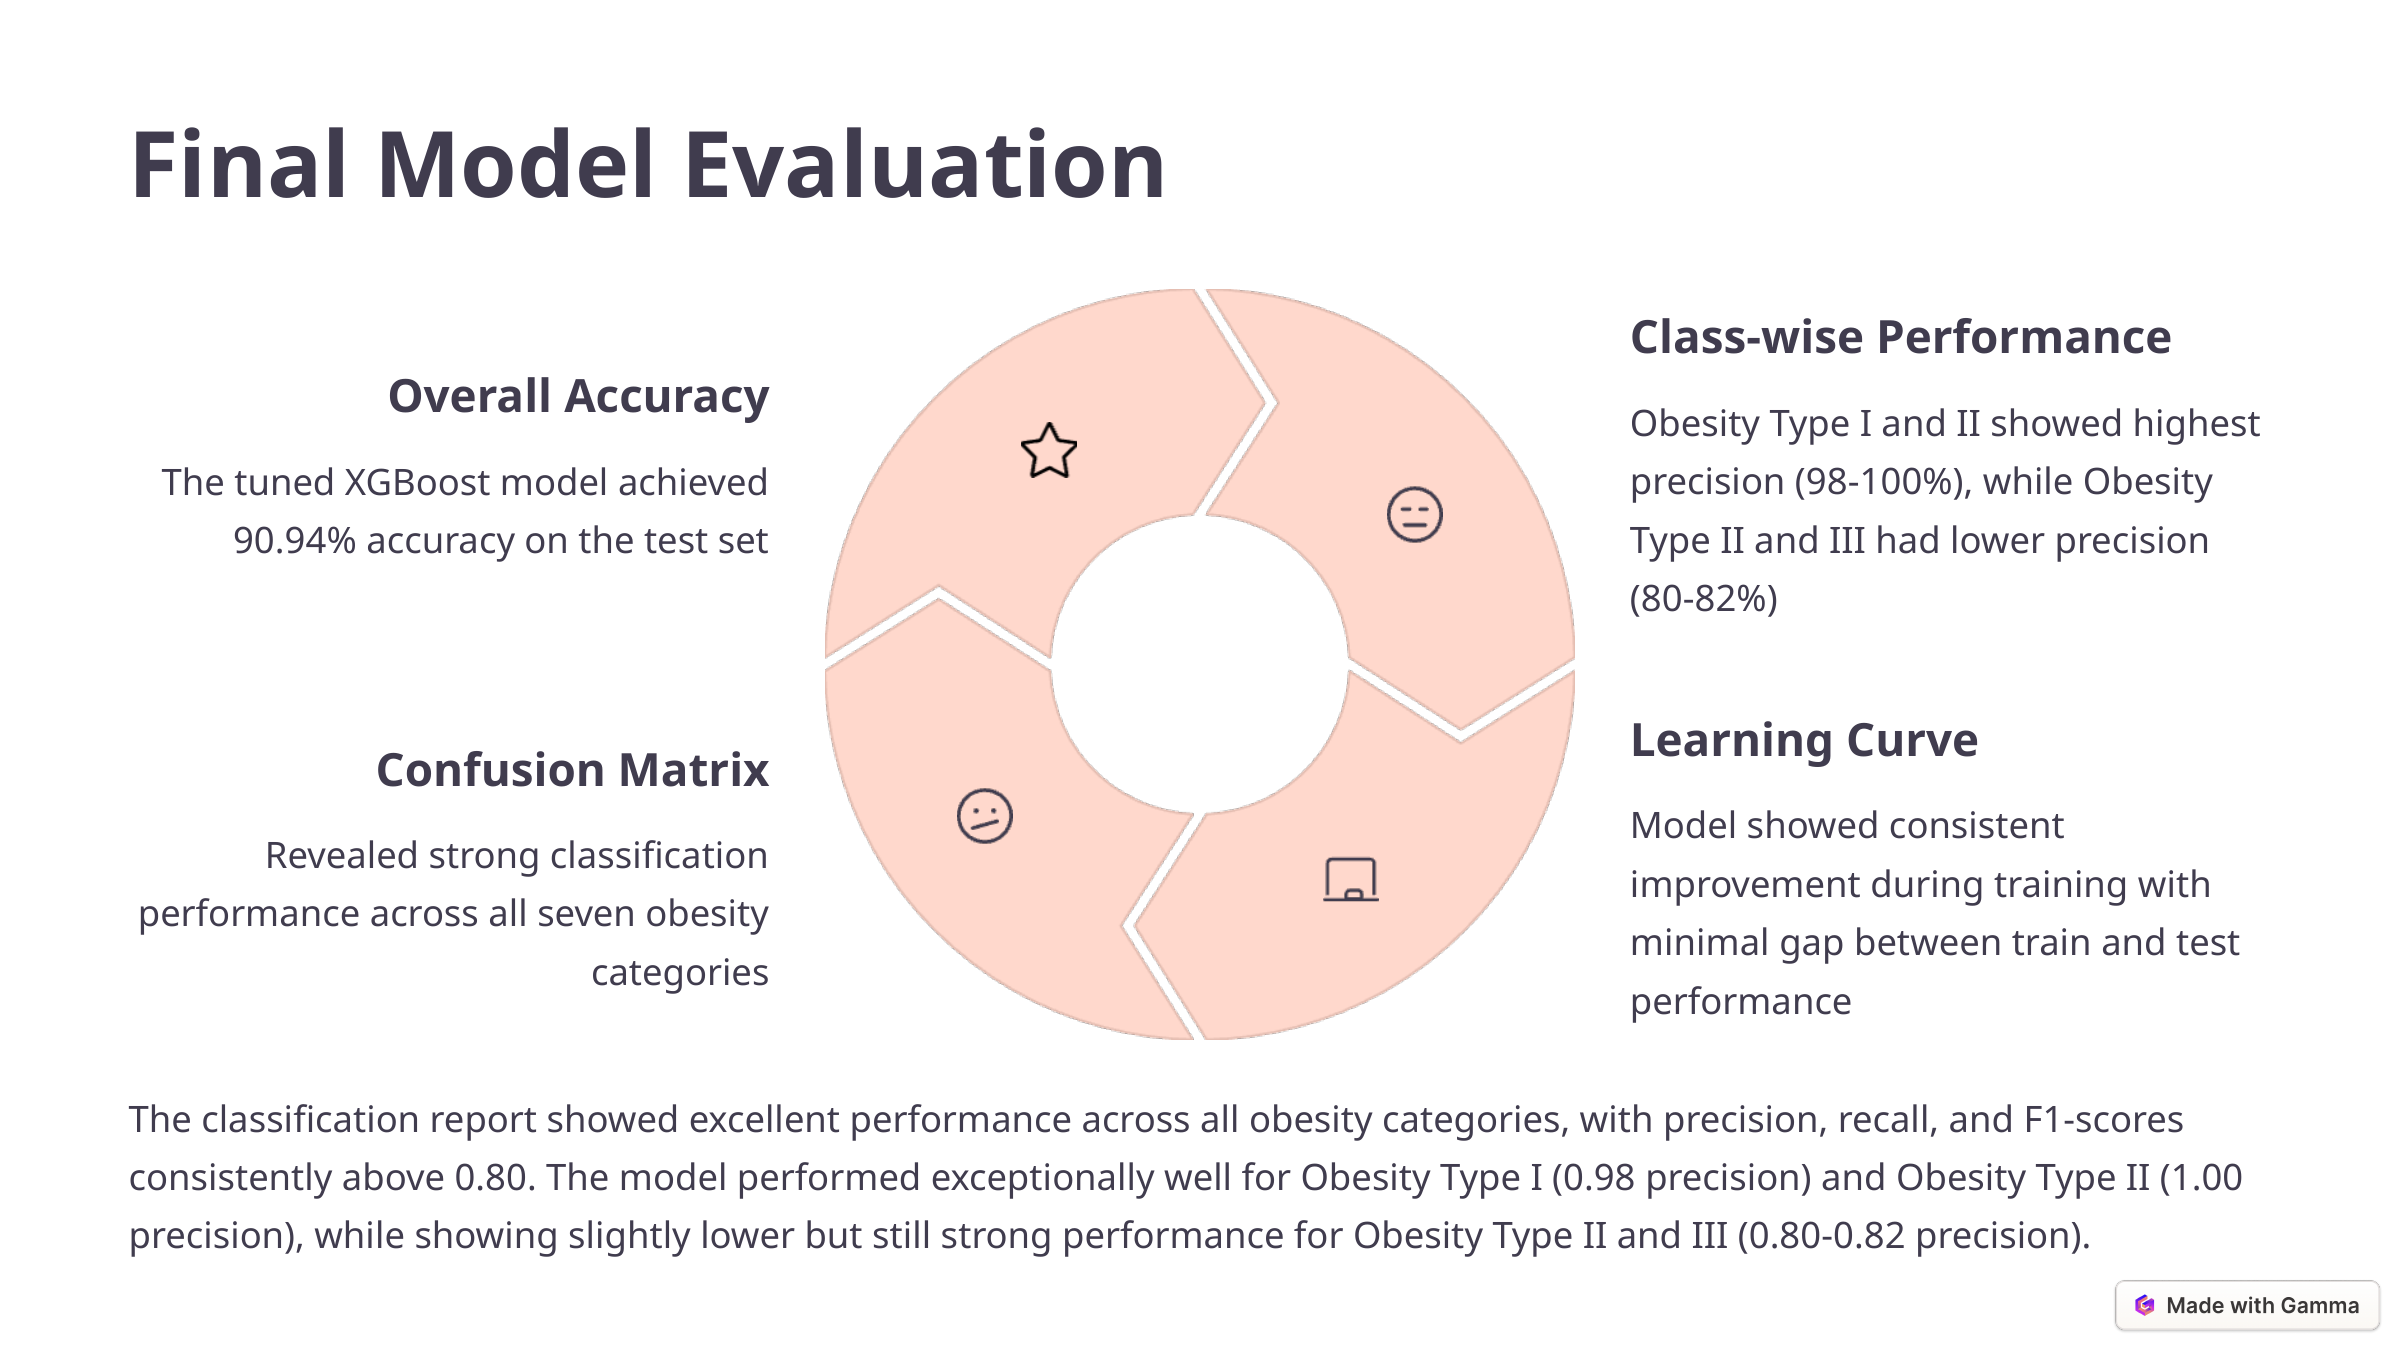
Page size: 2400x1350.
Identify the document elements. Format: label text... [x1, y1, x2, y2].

text_box The tuned XGBoost model achieved 90.94% accuracy on the test set [128, 444, 770, 562]
text_box Revealed strong classification performance across all seven obesity categories [128, 817, 770, 994]
text_box Confusion Matrix [309, 737, 770, 796]
text_box The classification report showed excellent performance across all obesity categories, with precision, recall, and F1-scores consistently above 0.80. The model performed exceptionally well for Obesity Type I (0.98 precision) and Obesity Type II (1.00 precision), while showing slightly lower but still strong performance for Obesity Type II and III (0.80-0.82 precision). [128, 1080, 2272, 1258]
text_box Learning Curve [1630, 708, 2091, 766]
picture [825, 289, 1575, 1040]
text_box Overall Accuracy [309, 364, 770, 423]
text_box Final Model Evaluation [128, 101, 1177, 217]
text_box Model showed consistent improvement during training with minimal gap between train and test performance [1630, 787, 2272, 1024]
picture [2106, 1271, 2389, 1339]
text_box Obesity Type I and II showed highest precision (98-100%), while Obesity Type II and III had lower precision (80-82%) [1630, 385, 2272, 621]
text_box Class-wise Performance [1630, 305, 2178, 364]
